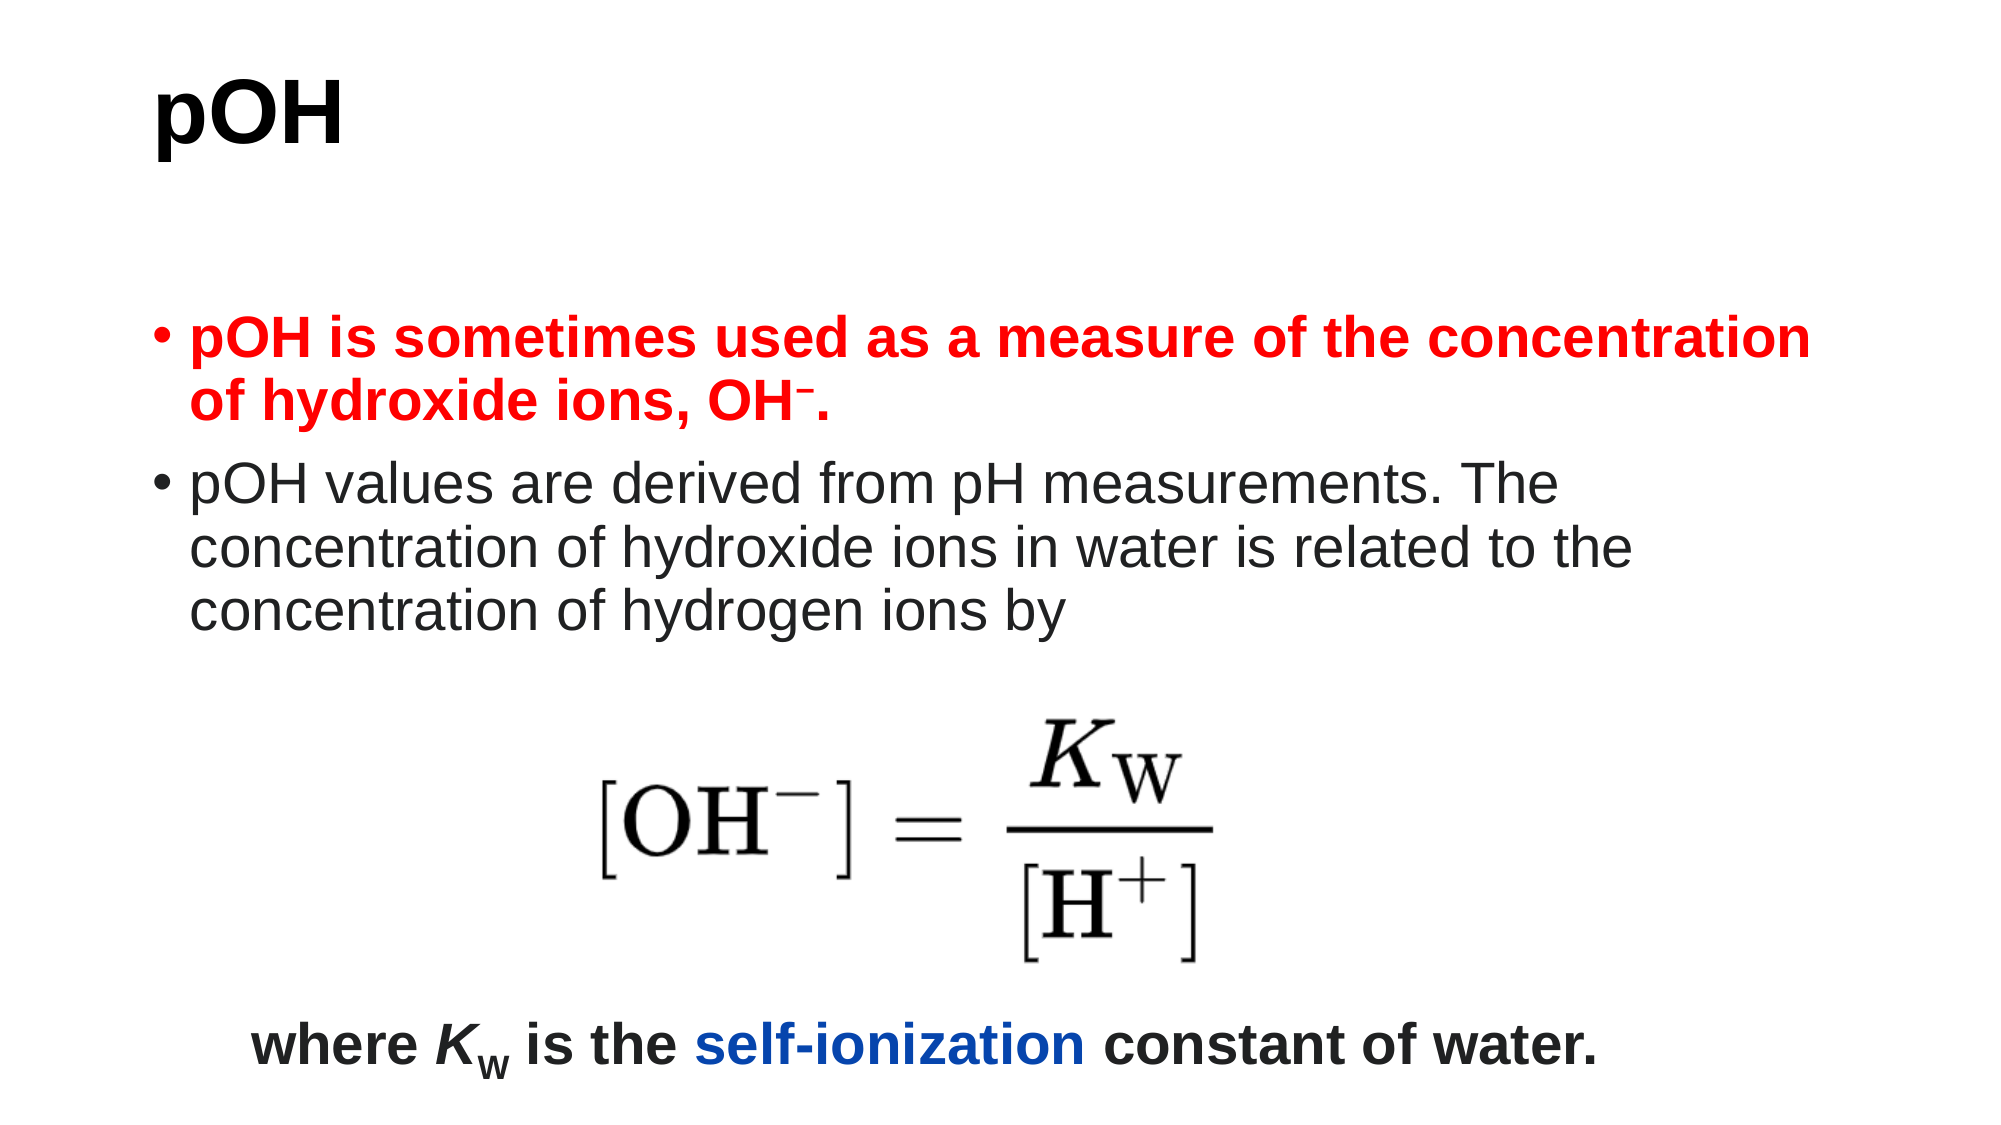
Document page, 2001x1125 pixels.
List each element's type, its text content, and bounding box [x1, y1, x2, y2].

text_box where KW is the self-ionization constant of water. [236, 998, 1764, 1094]
list pOH is sometimes used as a measure of the concentration of hydroxide ions, OH−. pOH values are derived from pH measurements. The concentration of hydroxide ions in water is related to the concentration of hydrogen ions by [137, 299, 1863, 1014]
title pOH [137, 59, 1863, 278]
picture [559, 693, 1246, 984]
